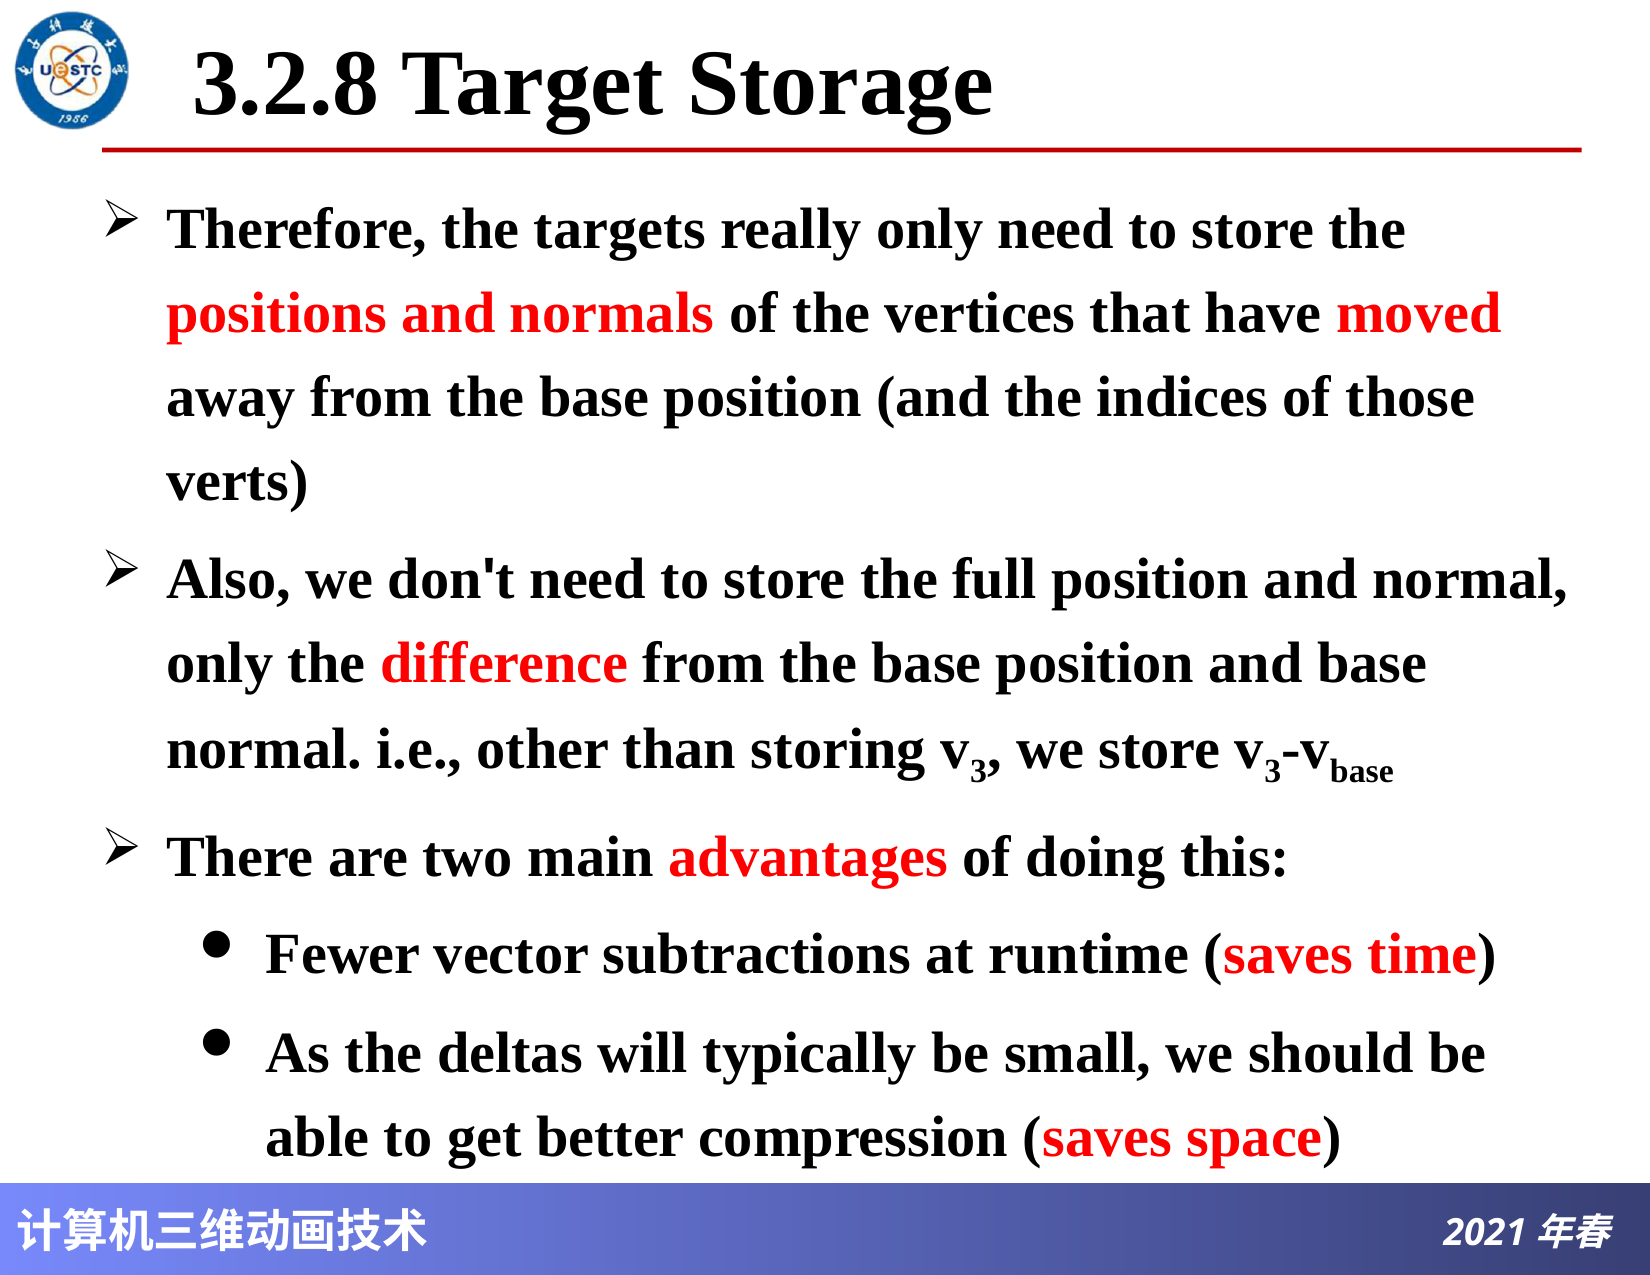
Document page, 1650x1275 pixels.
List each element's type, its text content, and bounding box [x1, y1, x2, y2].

picture [0, 0, 136, 140]
list Therefore, the targets really only need to store the positions and normals of the vertices that have moved away from the base position (and the indices of those verts) Also, we don't need to store the full position and normal, only the difference from the base position and base normal. i.e., other than storing v3, we store v3-vbase There are two main advantages of doing this: Fewer vector subtractions at runtime (saves time) As the deltas will typically be small, we should be able to get better compression (saves space) [86, 168, 1587, 1178]
title 3.2.8 Target Storage [175, 11, 1582, 142]
